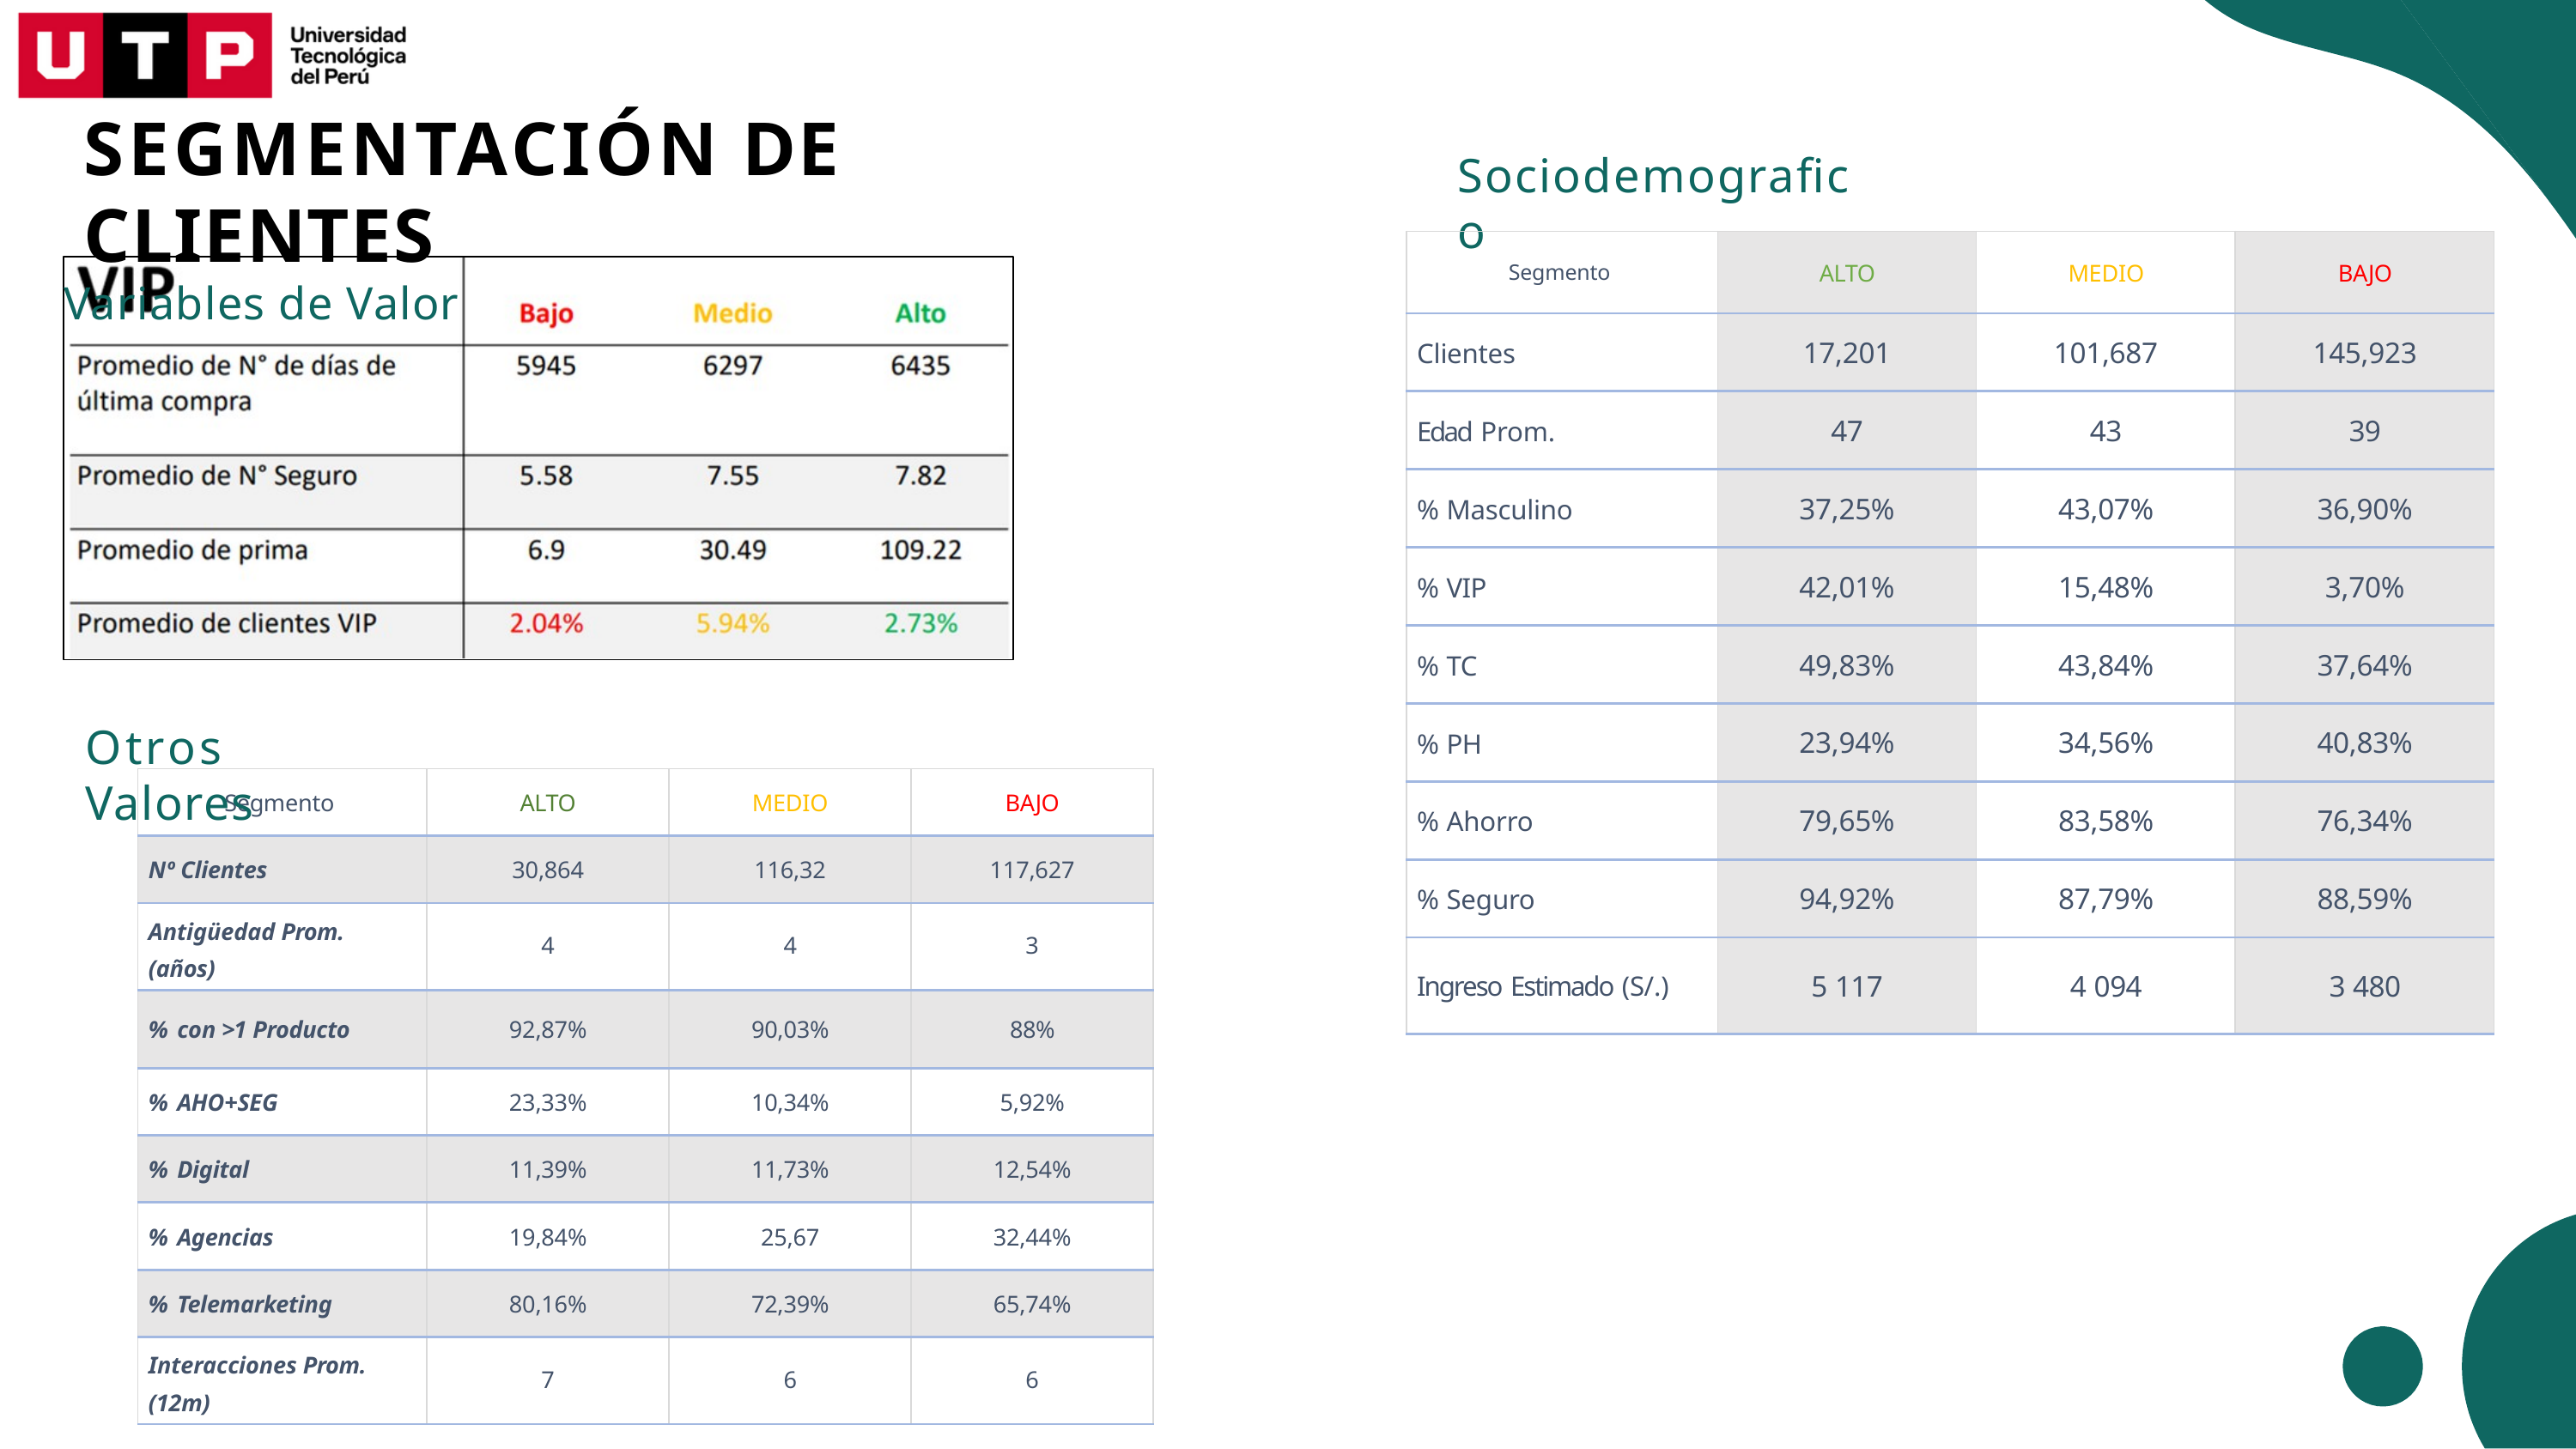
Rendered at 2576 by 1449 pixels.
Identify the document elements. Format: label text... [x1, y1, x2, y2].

table_cell % Masculino [1407, 470, 1717, 546]
table_cell 76,34% [2236, 783, 2494, 858]
table_cell 49,83% [1718, 627, 1976, 702]
table_cell 42,01% [1718, 549, 1976, 624]
table_cell 65,74% [912, 1271, 1152, 1336]
table_cell 10,34% [670, 1070, 910, 1134]
table_cell 88,59% [2236, 861, 2494, 937]
table_cell 4 [428, 904, 668, 989]
table_cell 23,94% [1718, 705, 1976, 780]
table_cell % Seguro [1407, 861, 1717, 937]
table_cell 39 [2236, 392, 2494, 468]
table_cell Ingreso Estimado (S/.) [1407, 938, 1717, 1033]
table_cell 92,87% [428, 991, 668, 1067]
table_header ALTO [428, 769, 668, 834]
table_cell 72,39% [670, 1271, 910, 1336]
title SEGMENTACIÓN DE CLIENTES Variables de Valor [62, 102, 1136, 347]
table_cell 145,923 [2236, 314, 2494, 390]
table_cell 43,84% [1977, 627, 2234, 702]
table_cell 36,90% [2236, 470, 2494, 546]
table_cell Edad Prom. [1407, 392, 1717, 468]
table_cell 11,39% [428, 1137, 668, 1201]
table_cell 43 [1977, 392, 2234, 468]
table_cell 3 [912, 904, 1152, 989]
table_header BAJO [912, 769, 1152, 834]
table_header MEDIO [1977, 232, 2234, 312]
table_cell 47 [1718, 392, 1976, 468]
table_cell % AHO+SEG [138, 1070, 426, 1134]
table_cell % Agencias [138, 1203, 426, 1269]
table_header ALTO [1718, 232, 1976, 312]
table_cell Clientes [1407, 314, 1717, 390]
table_cell % Digital [138, 1137, 426, 1201]
picture [0, 0, 418, 108]
table_cell % Ahorro [1407, 783, 1717, 858]
table_cell % TC [1407, 627, 1717, 702]
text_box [63, 255, 1014, 661]
table_cell 4 094 [1977, 938, 2234, 1033]
table_cell 83,58% [1977, 783, 2234, 858]
table_cell 87,79% [1977, 861, 2234, 937]
table_cell % Telemarketing [138, 1271, 426, 1336]
table_header Segmento [1407, 232, 1717, 312]
table_cell 30,864 [428, 837, 668, 902]
table_cell 17,201 [1718, 314, 1976, 390]
table_cell 37,64% [2236, 627, 2494, 702]
table_header MEDIO [670, 769, 910, 834]
table_cell 6 [912, 1338, 1152, 1423]
table_cell 3,70% [2236, 549, 2494, 624]
table_cell 116,32 [670, 837, 910, 902]
text_box [2204, 0, 2576, 239]
table_cell 15,48% [1977, 549, 2234, 624]
table_cell 117,627 [912, 837, 1152, 902]
table_cell 23,33% [428, 1070, 668, 1134]
table_cell 40,83% [2236, 705, 2494, 780]
table_cell 4 [670, 904, 910, 989]
table_cell 88% [912, 991, 1152, 1067]
table_cell 79,65% [1718, 783, 1976, 858]
table_cell 101,687 [1977, 314, 2234, 390]
table_cell Nº Clientes [138, 837, 426, 902]
table_cell 12,54% [912, 1137, 1152, 1201]
table_header Segmento [138, 769, 426, 834]
table_cell 37,25% [1718, 470, 1976, 546]
table_cell 5 117 [1718, 938, 1976, 1033]
table_cell % PH [1407, 705, 1717, 780]
table_cell Interacciones Prom. (12m) [138, 1338, 426, 1423]
table_cell 34,56% [1977, 705, 2234, 780]
table_cell 19,84% [428, 1203, 668, 1269]
table_cell % VIP [1407, 549, 1717, 624]
text_box Otros Valores [83, 716, 392, 830]
table_cell 11,73% [670, 1137, 910, 1201]
table_cell 25,67 [670, 1203, 910, 1269]
table_cell 43,07% [1977, 470, 2234, 546]
table_header BAJO [2236, 232, 2494, 312]
table_cell 94,92% [1718, 861, 1976, 937]
table_cell 6 [670, 1338, 910, 1423]
text_box Sociodemografico [1455, 144, 1861, 231]
table_cell 32,44% [912, 1203, 1152, 1269]
table_cell 80,16% [428, 1271, 668, 1336]
table_cell 5,92% [912, 1070, 1152, 1134]
table_cell 3 480 [2236, 938, 2494, 1033]
table_cell Antigüedad Prom. (años) [138, 904, 426, 989]
table_cell 7 [428, 1338, 668, 1423]
table_cell % con >1 Producto [138, 991, 426, 1067]
table_cell 90,03% [670, 991, 910, 1067]
